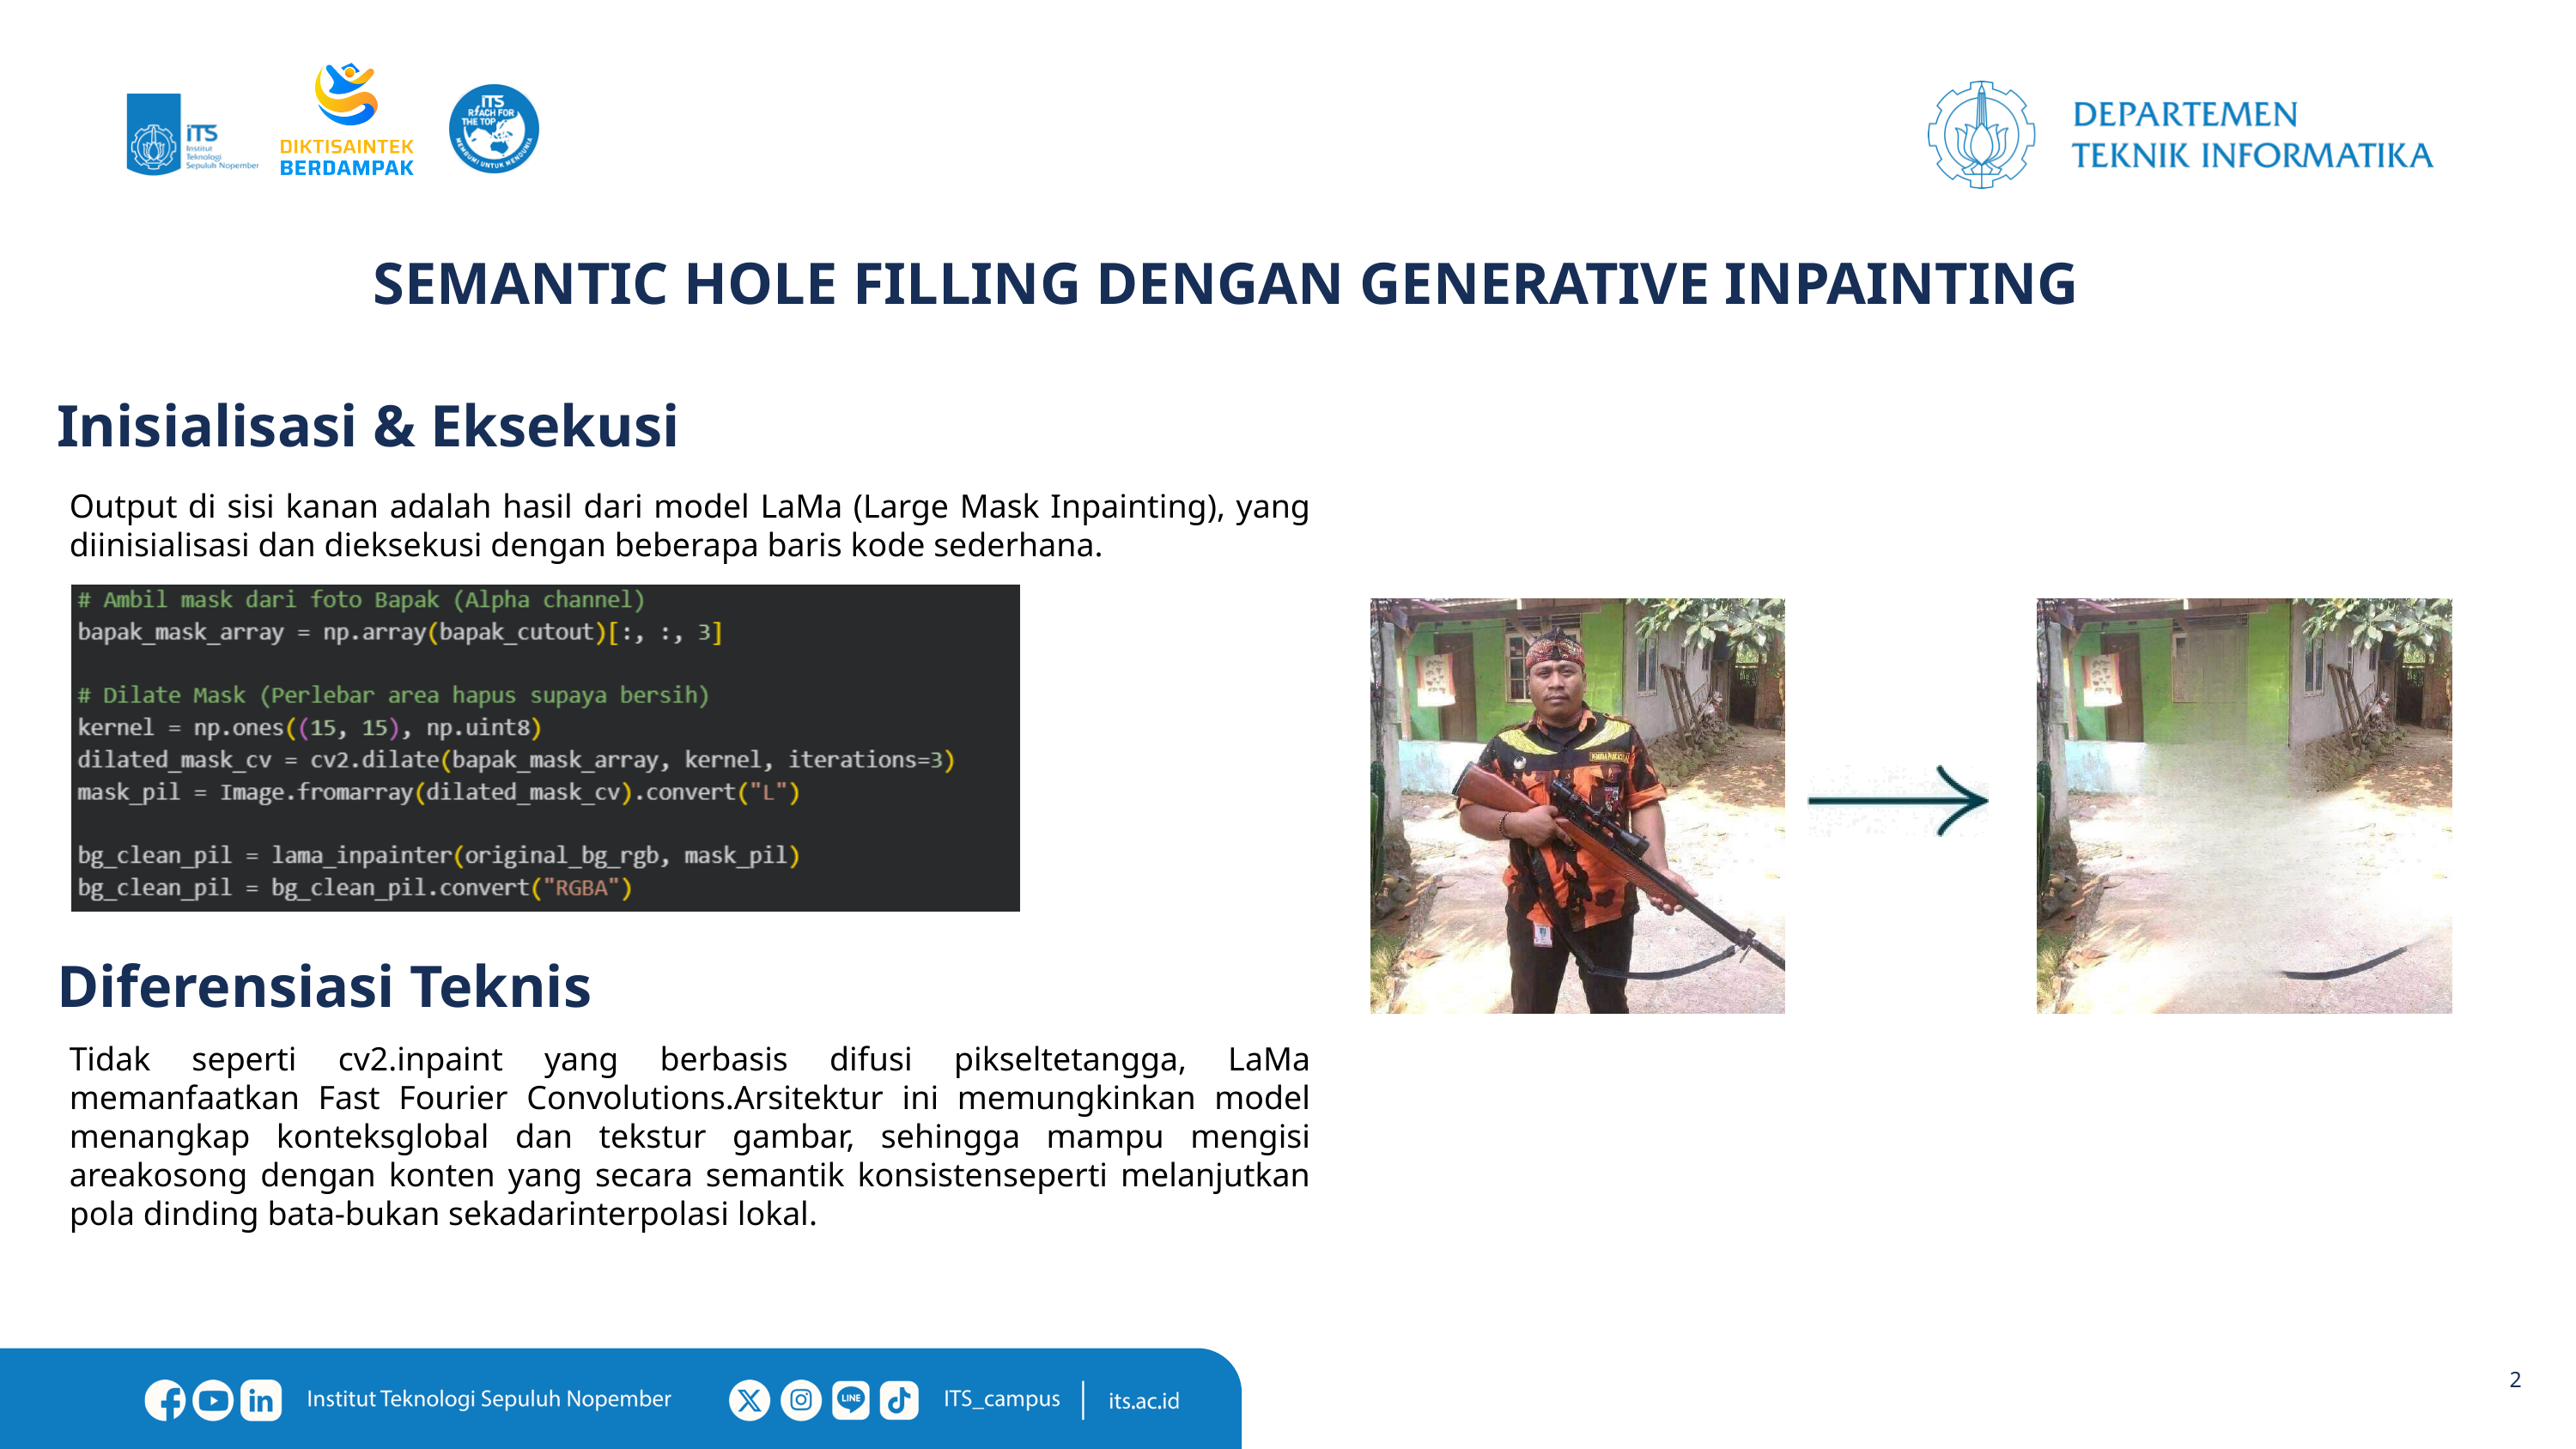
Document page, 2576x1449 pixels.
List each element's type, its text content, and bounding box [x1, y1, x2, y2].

text_box Tidak seperti cv2.inpaint yang berbasis difusi pikseltetangga, LaMa memanfaatkan Fast Fourier Convolutions.Arsitektur ini memungkinkan model menangkap konteksglobal dan tekstur gambar, sehingga mampu mengisi areakosong dengan konten yang secara semantik konsistenseperti melanjutkan pola dinding bata-bukan sekadarinterpolasi lokal. [57, 1011, 1312, 1232]
picture [1928, 81, 2447, 189]
picture [70, 584, 1021, 912]
picture [2037, 598, 2452, 1014]
picture [447, 82, 541, 175]
picture [1370, 598, 1786, 1014]
picture [144, 1379, 1179, 1423]
text_box Output di sisi kanan adalah hasil dari model LaMa (Large Mask Inpainting), yang diinisialisasi dan dieksekusi dengan beberapa baris kode sederhana. [57, 458, 1312, 563]
text_box Inisialisasi & Eksekusi [57, 384, 732, 474]
picture [126, 94, 259, 176]
picture [281, 63, 414, 175]
title SEMANTIC HOLE FILLING DENGAN GENERATIVE INPAINTING [126, 240, 2327, 331]
text_box Diferensiasi Teknis [57, 943, 732, 1034]
slide_number 2 [1954, 1343, 2535, 1420]
picture [1807, 764, 1990, 838]
